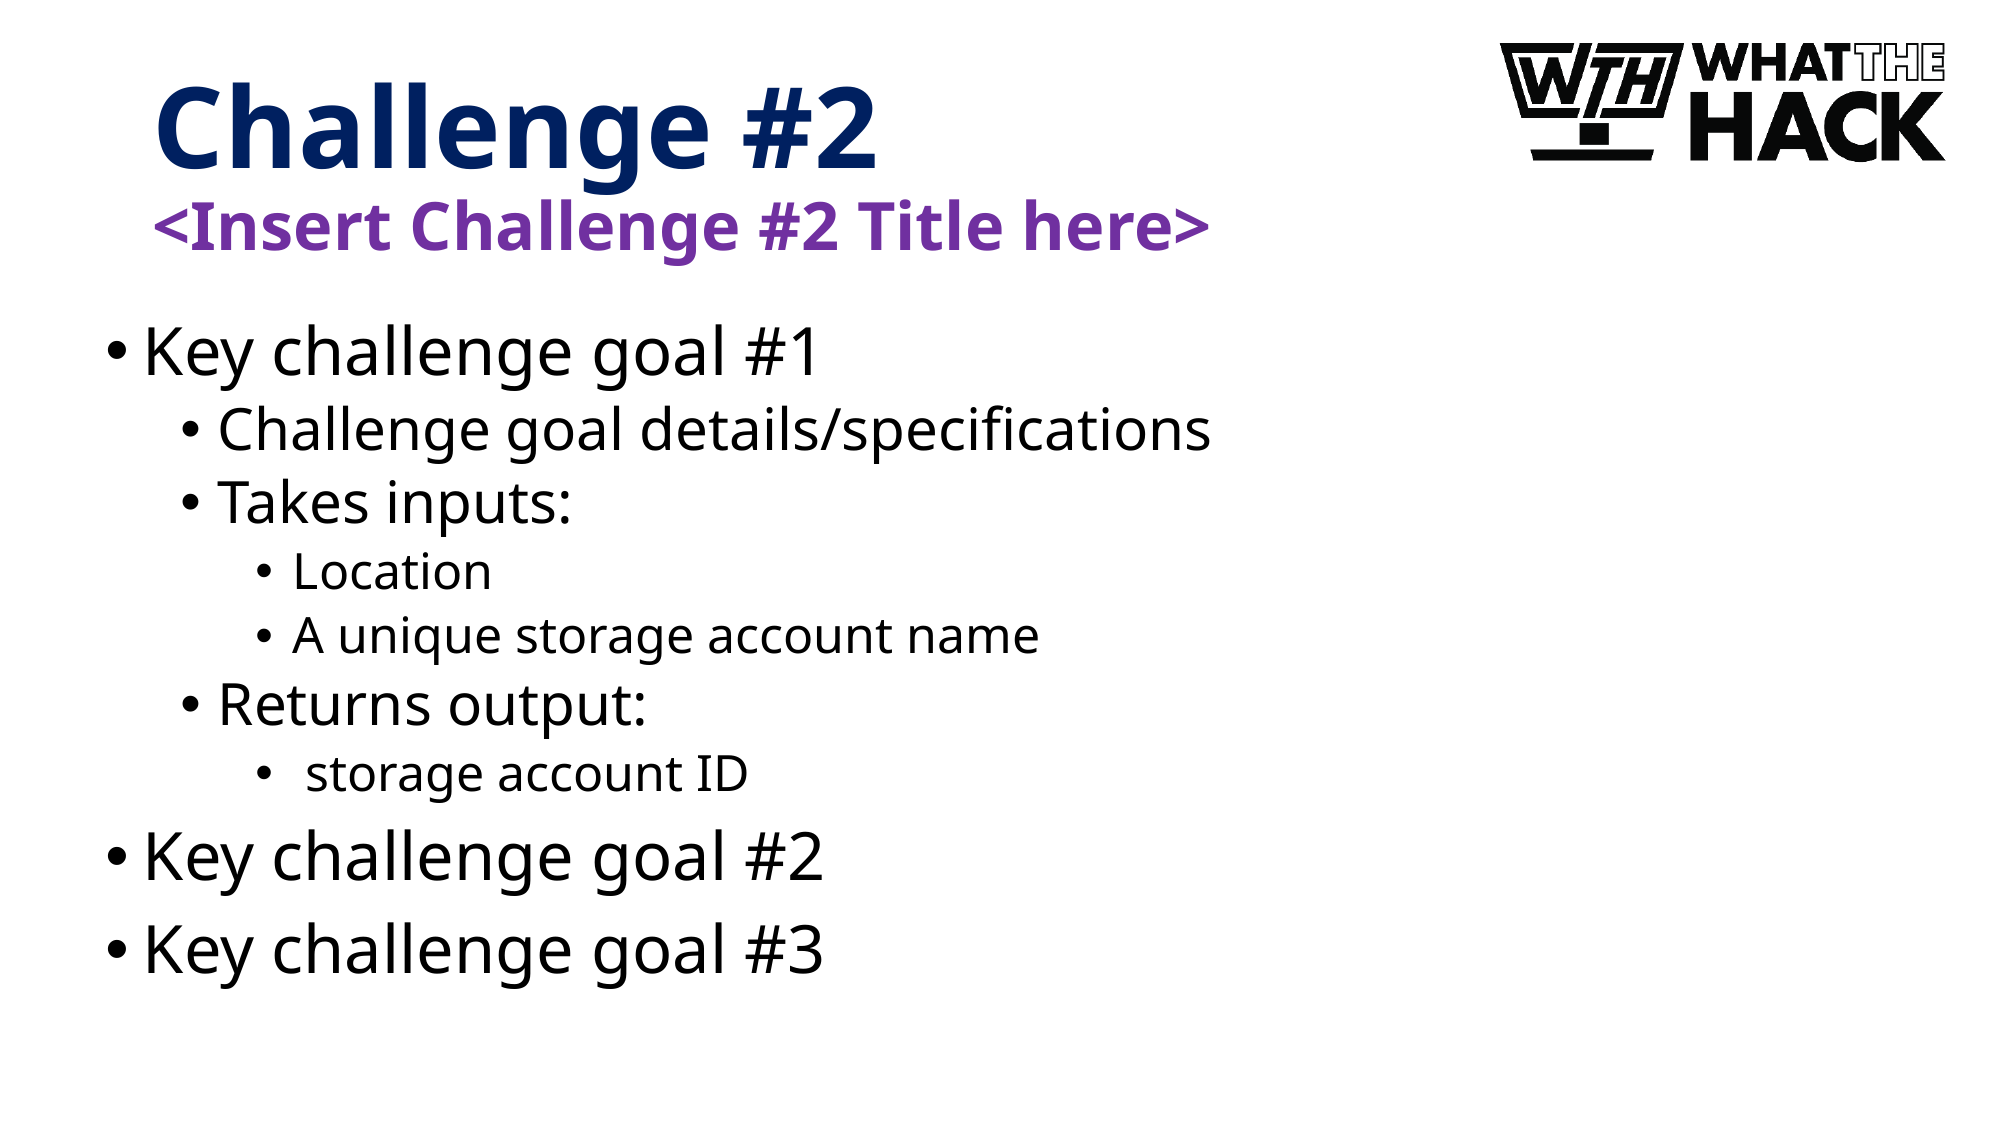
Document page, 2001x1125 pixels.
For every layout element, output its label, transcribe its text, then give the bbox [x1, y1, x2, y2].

list Key challenge goal #1 Challenge goal details/specifications Takes inputs: Location A unique storage account name Returns output: storage account ID Key challenge goal #2 Key challenge goal #3 [90, 310, 1957, 1058]
picture [1426, 0, 2000, 242]
title Challenge #2 <Insert Challenge #2 Title here> [137, 59, 1863, 278]
